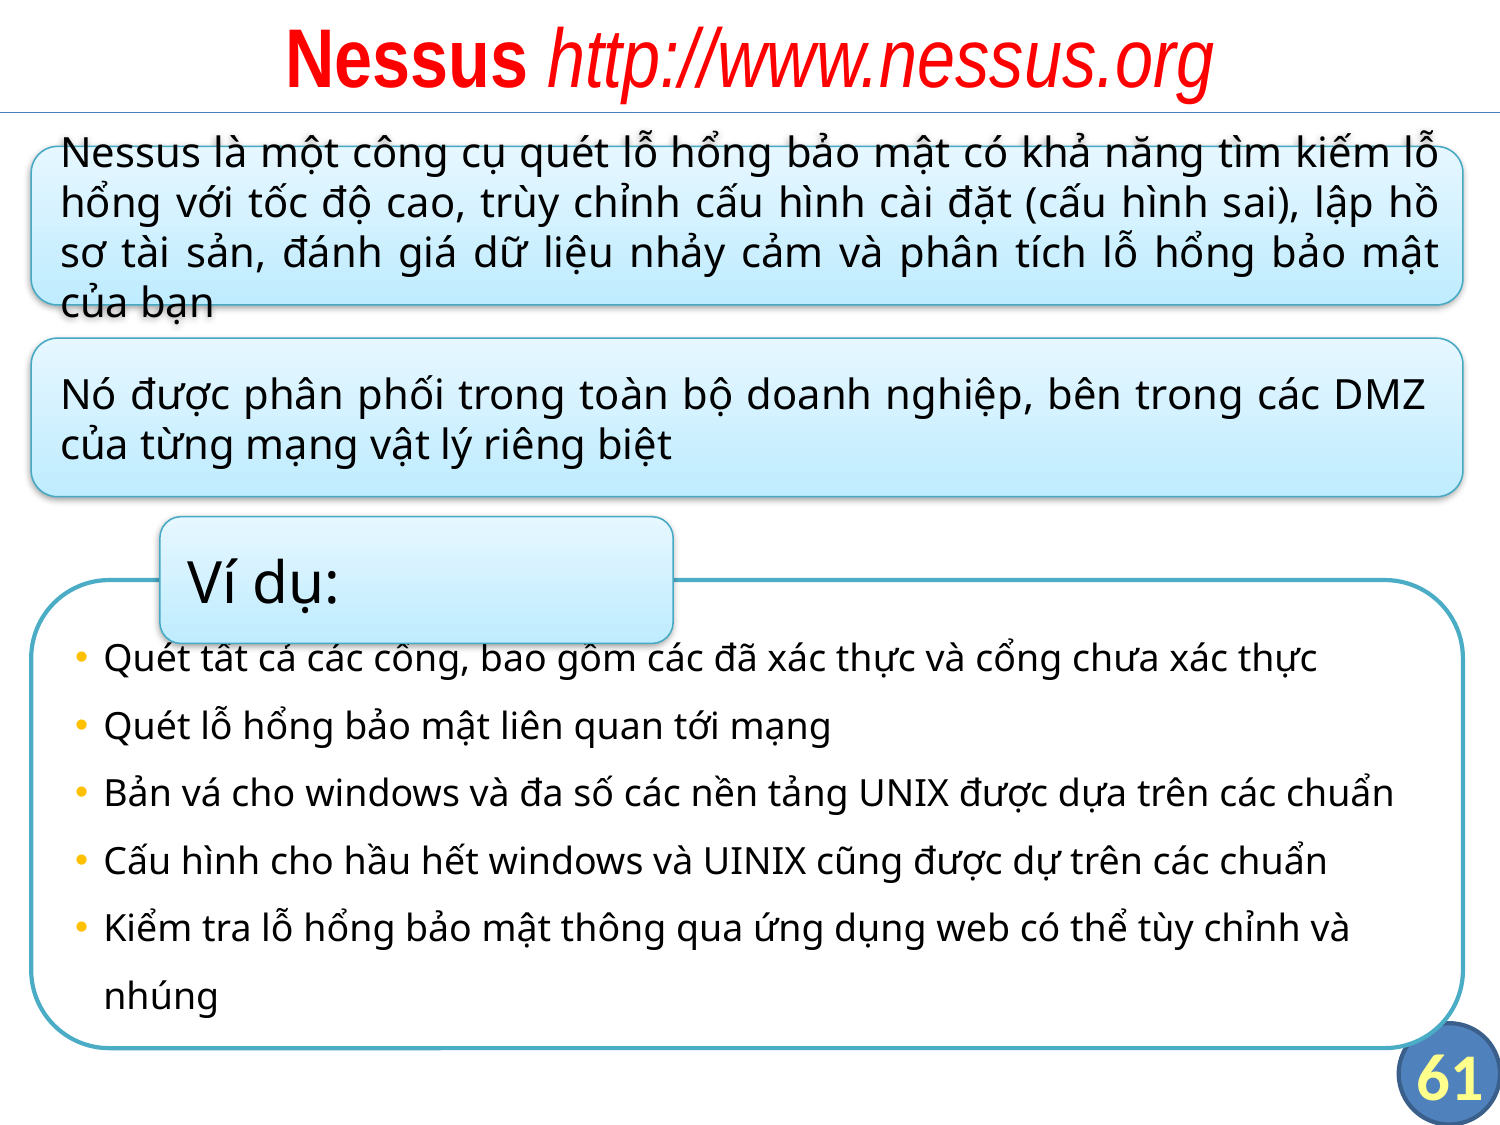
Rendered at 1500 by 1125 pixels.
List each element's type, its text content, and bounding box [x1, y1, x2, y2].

slide_number 61 [1399, 1023, 1500, 1125]
text_box Nessus là một công cụ quét lỗ hổng bảo mật có khả năng tìm kiếm lỗ hổng với tốc độ cao, trùy chỉnh cấu hình cài đặt (cấu hình sai), lập hồ sơ tài sản, đánh giá dữ liệu nhảy cảm và phân tích lỗ hổng bảo mật của bạn [30, 145, 1464, 306]
title Nessus http://www.nessus.org [0, 0, 1500, 113]
text_box Nó được phân phối trong toàn bộ doanh nghiệp, bên trong các DMZ của từng mạng vật lý riêng biệt [30, 337, 1464, 498]
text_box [30, 516, 1464, 1049]
